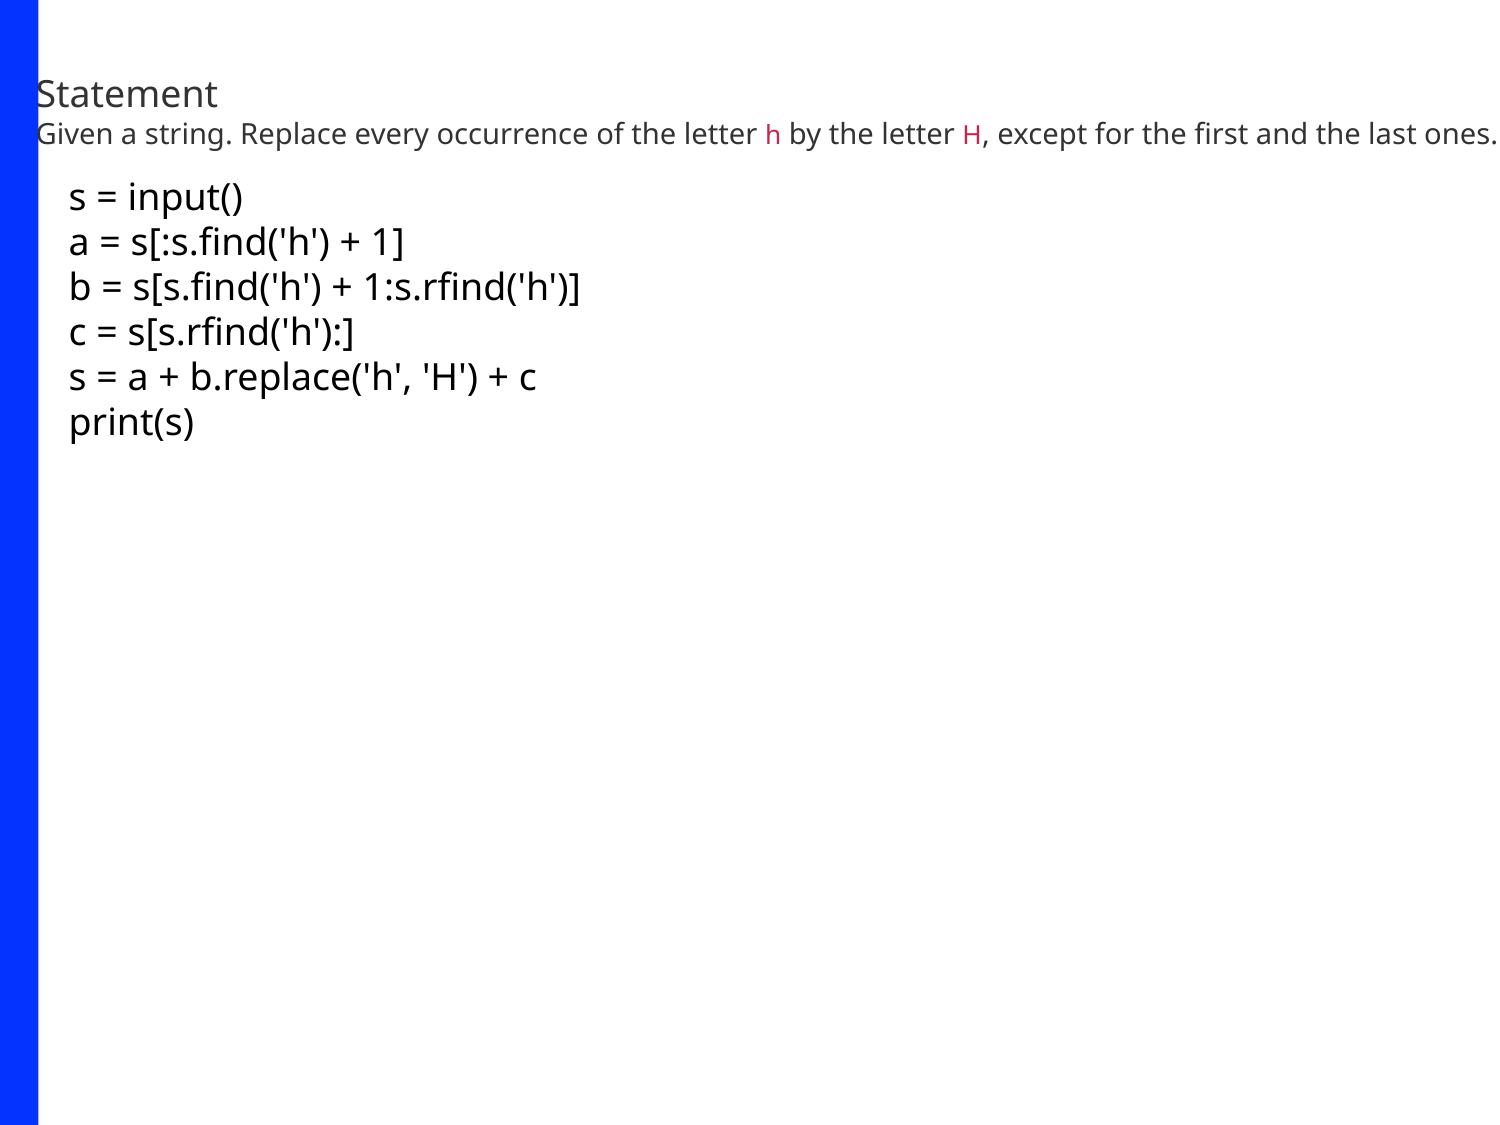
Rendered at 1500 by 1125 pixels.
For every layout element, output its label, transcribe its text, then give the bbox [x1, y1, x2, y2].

text_box s = input() a = s[:s.find('h') + 1] b = s[s.find('h') + 1:s.rfind('h')] c = s[s.rfind('h'):] s = a + b.replace('h', 'H') + c print(s) [61, 165, 589, 451]
text_box Statement Given a string. Replace every occurrence of the letter h by the letter H, except for the first and the last ones. [28, 62, 1500, 158]
